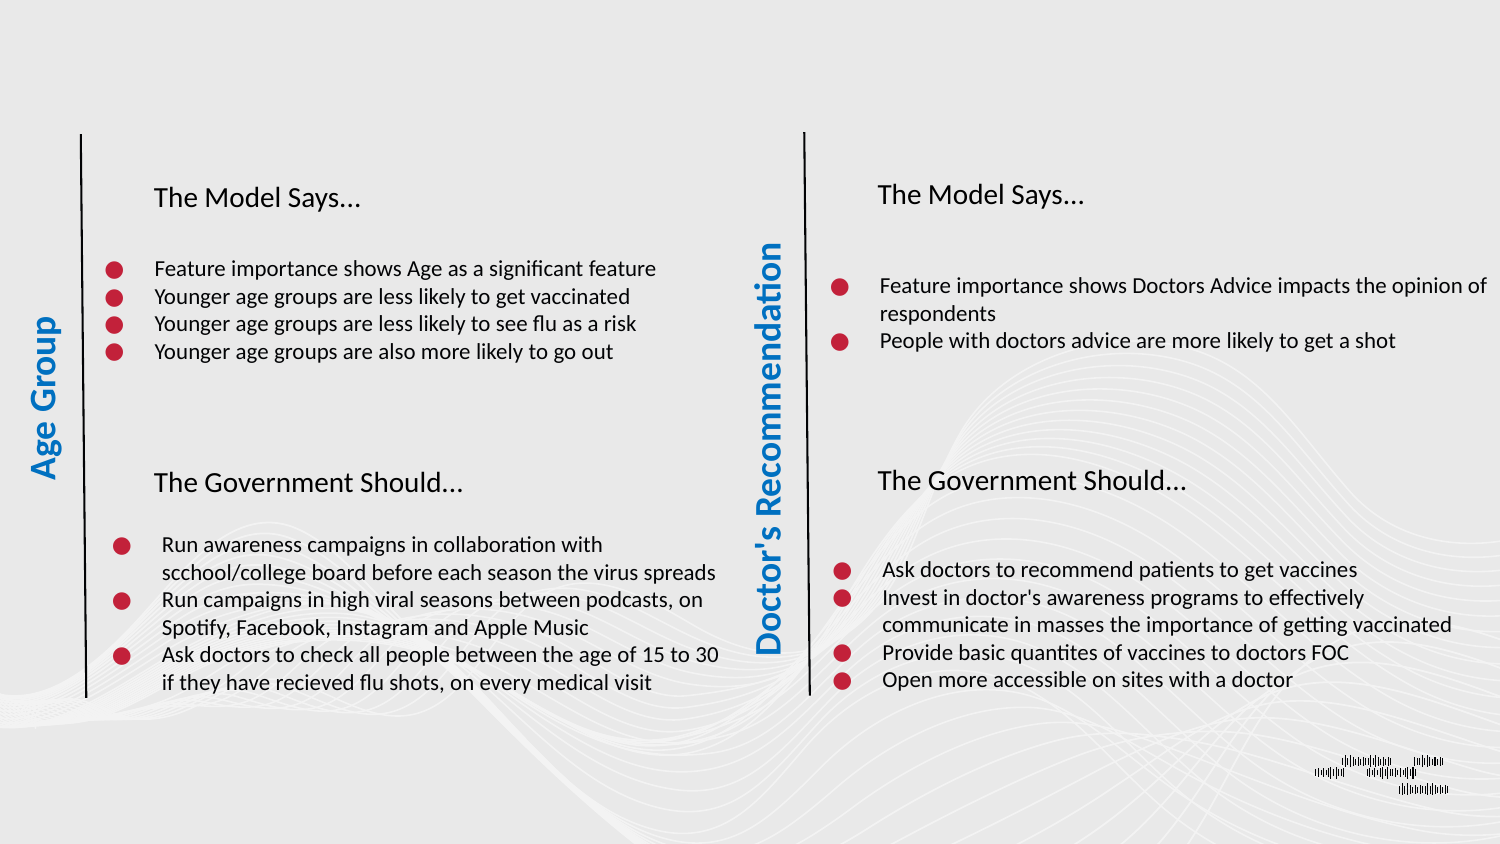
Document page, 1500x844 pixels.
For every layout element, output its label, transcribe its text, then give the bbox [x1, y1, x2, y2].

list Feature importance shows Age as a significant feature Younger age groups are less likely to get vaccinated Younger age groups are less likely to see flu as a risk Younger age groups are also more likely to go out [91, 207, 716, 466]
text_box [804, 131, 811, 696]
text_box The Model Says... [138, 170, 589, 221]
text_box The Government Should... [138, 456, 589, 506]
text_box Age Group [10, 196, 71, 496]
text_box Run awareness campaigns in collaboration with scchool/college board before each season the virus spreads Run campaigns in high viral seasons between podcasts, on Spotify, Facebook, Instagram and Apple Music Ask doctors to check all people between the age of 15 to 30 if they have recieved flu shots, on every medical visit [86, 568, 724, 739]
text_box Feature importance shows Doctors Advice impacts the opinion of respondents People with doctors advice are more likely to get a shot [815, 212, 1495, 466]
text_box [80, 133, 87, 699]
text_box The Government Should... [862, 453, 1313, 504]
text_box Ask doctors to recommend patients to get vaccines Invest in doctor's awareness programs to effectively communicate in masses the importance of getting vaccinated Provide basic quantites of vaccines to doctors FOC Open more accessible on sites with a doctor [807, 535, 1494, 712]
text_box Doctor's Recommendation [735, 157, 796, 672]
text_box The Model Says... [862, 168, 1313, 219]
